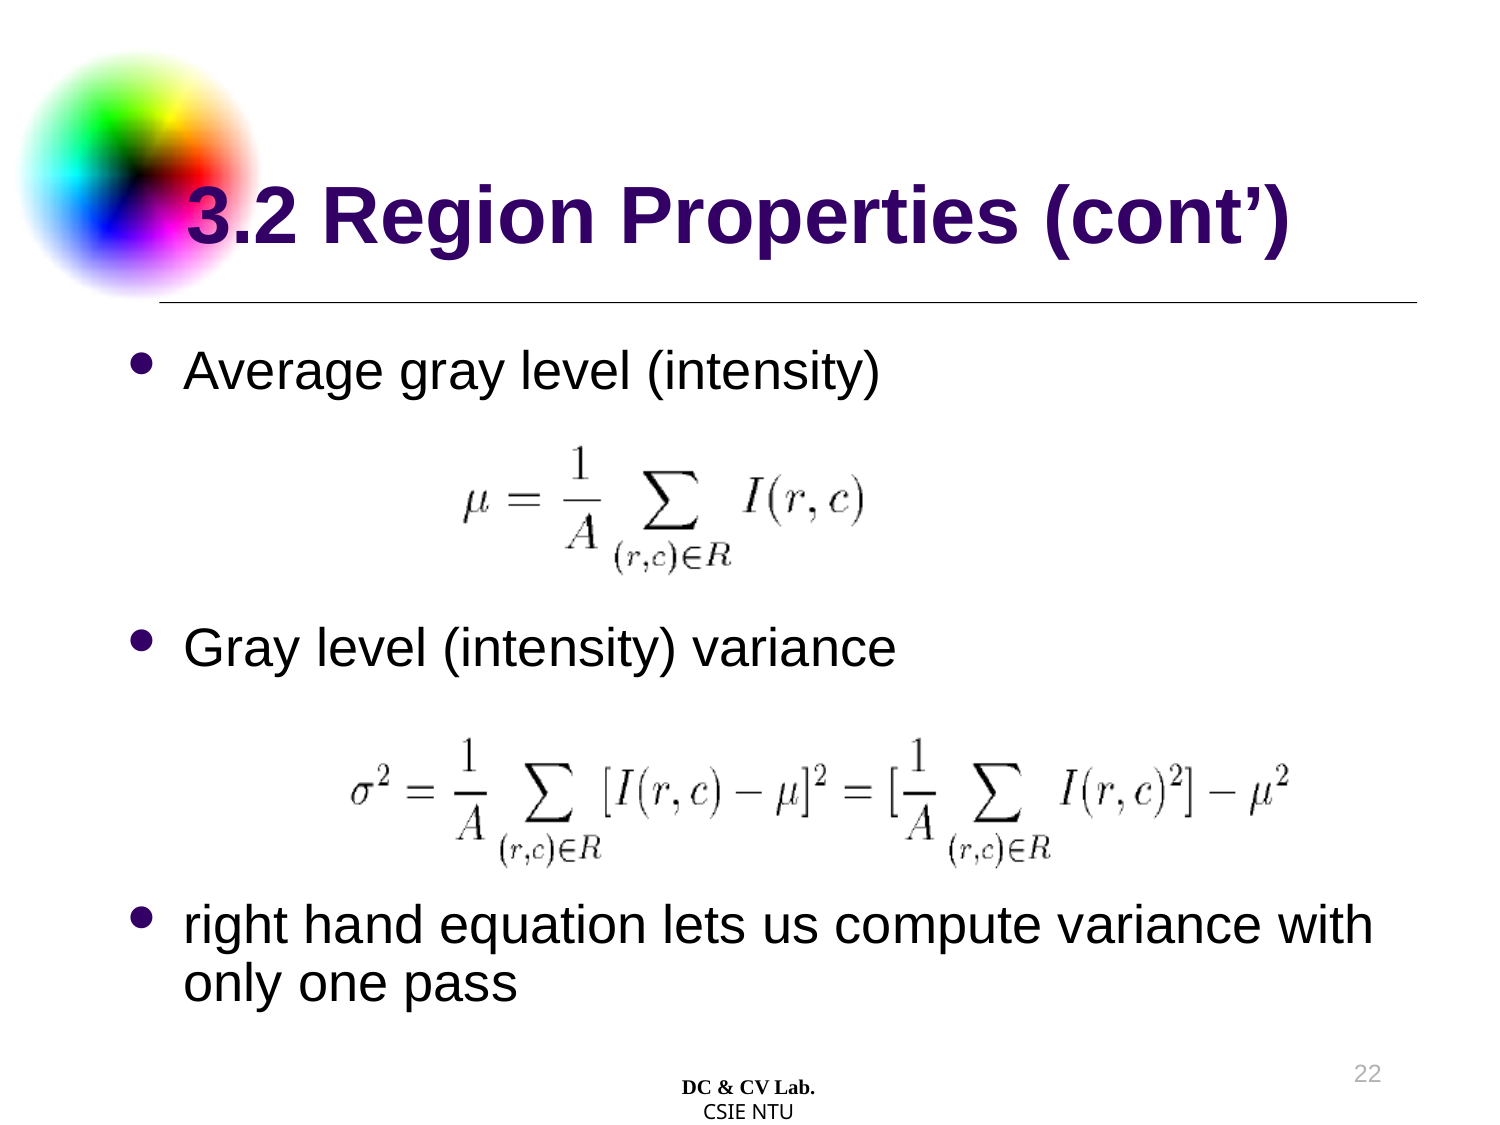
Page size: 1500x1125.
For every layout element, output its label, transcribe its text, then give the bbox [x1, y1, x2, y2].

title 3.2 Region Properties (cont’) [171, 54, 1500, 268]
footer DC & CV Lab. CSIE NTU [511, 1066, 987, 1125]
slide_number 22 [1059, 1042, 1397, 1103]
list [454, 432, 869, 577]
list Average gray level (intensity) Gray level (intensity) variance right hand equation lets us compute variance with only one pass [112, 334, 1412, 1059]
picture [0, 42, 272, 318]
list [336, 727, 1294, 870]
